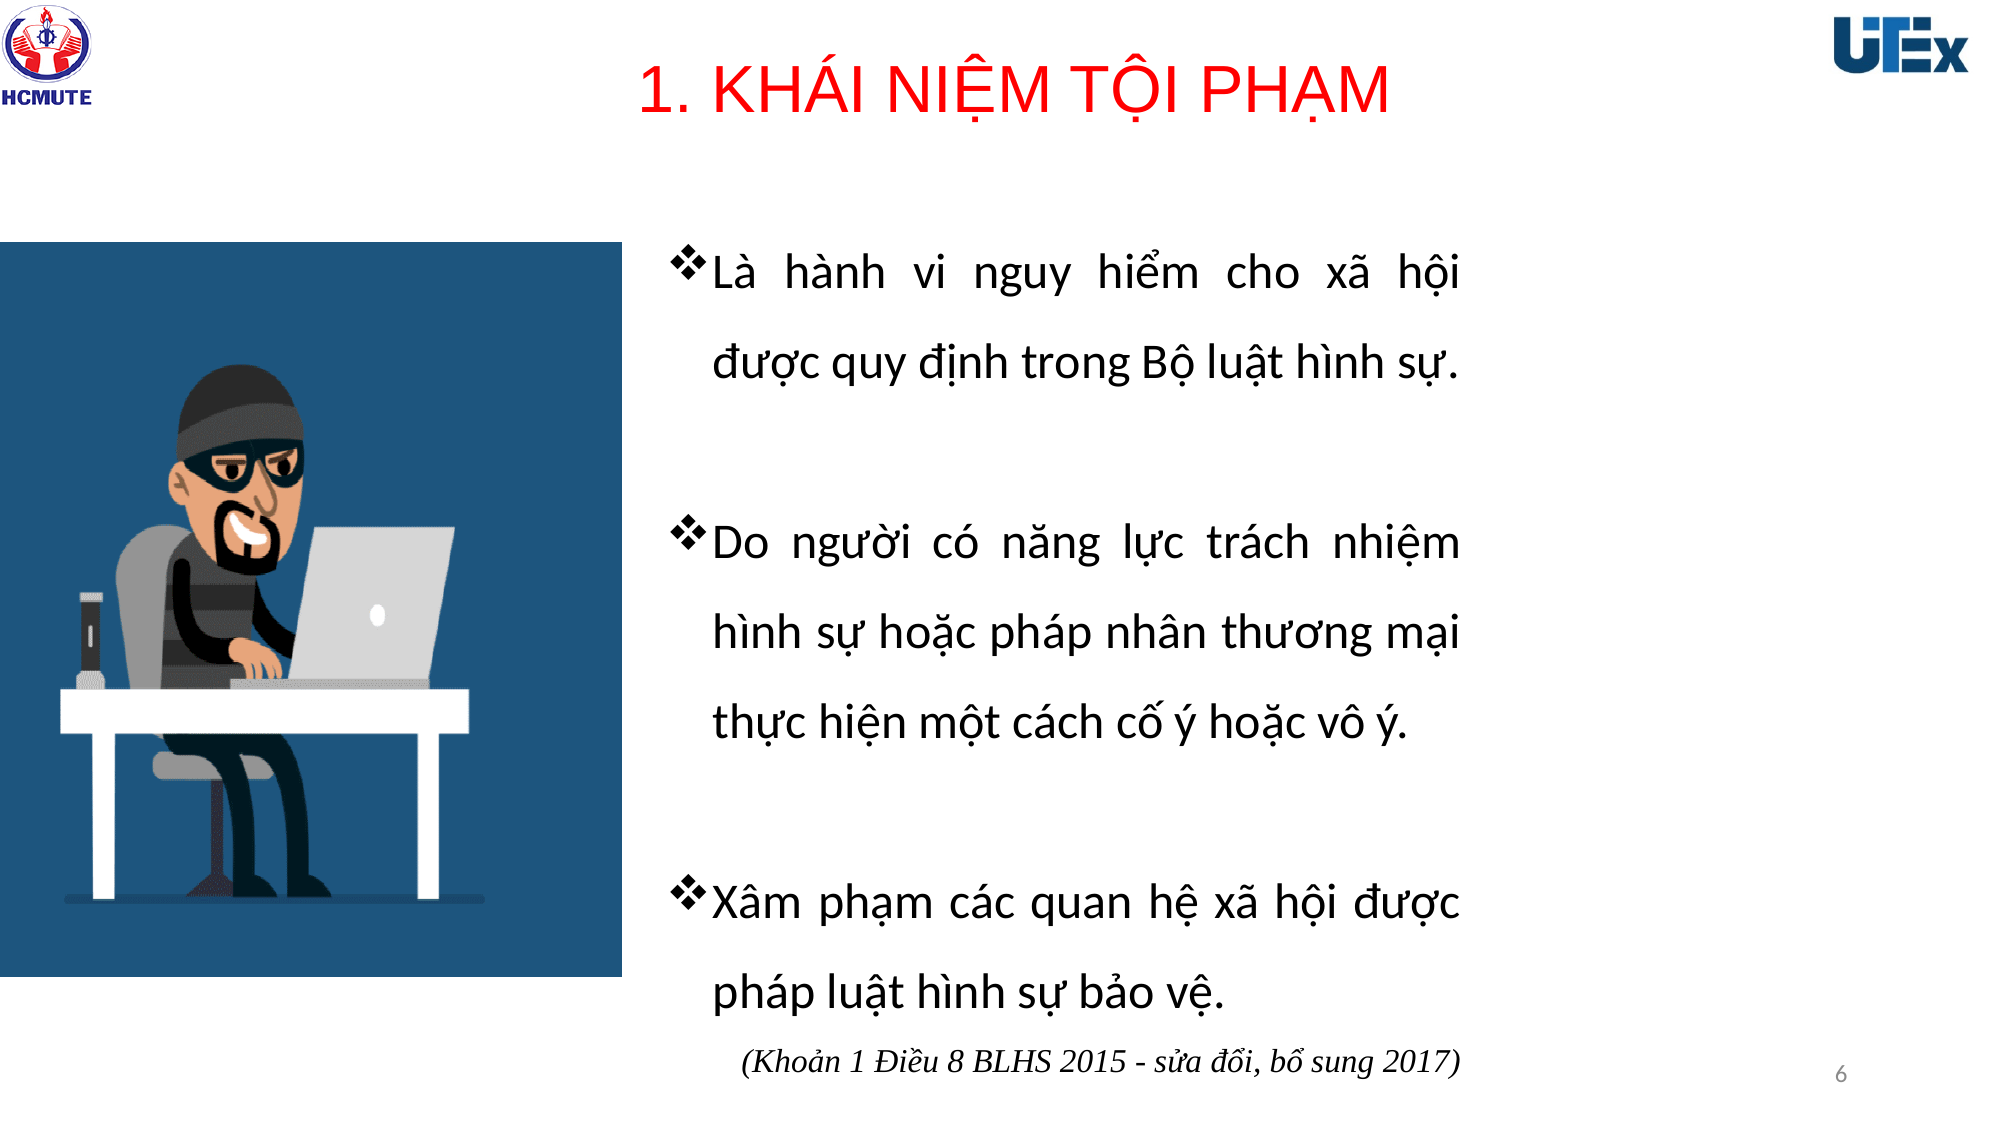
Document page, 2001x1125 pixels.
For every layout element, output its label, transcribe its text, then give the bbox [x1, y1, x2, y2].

picture [0, 0, 93, 106]
picture [1828, 14, 1980, 81]
picture [0, 242, 622, 977]
text_box Là hành vi nguy hiểm cho xã hội được quy định trong Bộ luật hình sự. Do người có năng lực trách nhiệm hình sự hoặc pháp nhân thương mại thực hiện một cách cố ý hoặc vô ý. Xâm phạm các quan hệ xã hội được pháp luật hình sự bảo vệ. (Khoản 1 Điều 8 BLHS 2015 - sửa đổi, bổ sung 2017) [650, 201, 1477, 1125]
text_box 1. KHÁI NIỆM TỘI PHẠM [0, 38, 2000, 134]
slide_number 6 [1412, 1042, 1863, 1103]
